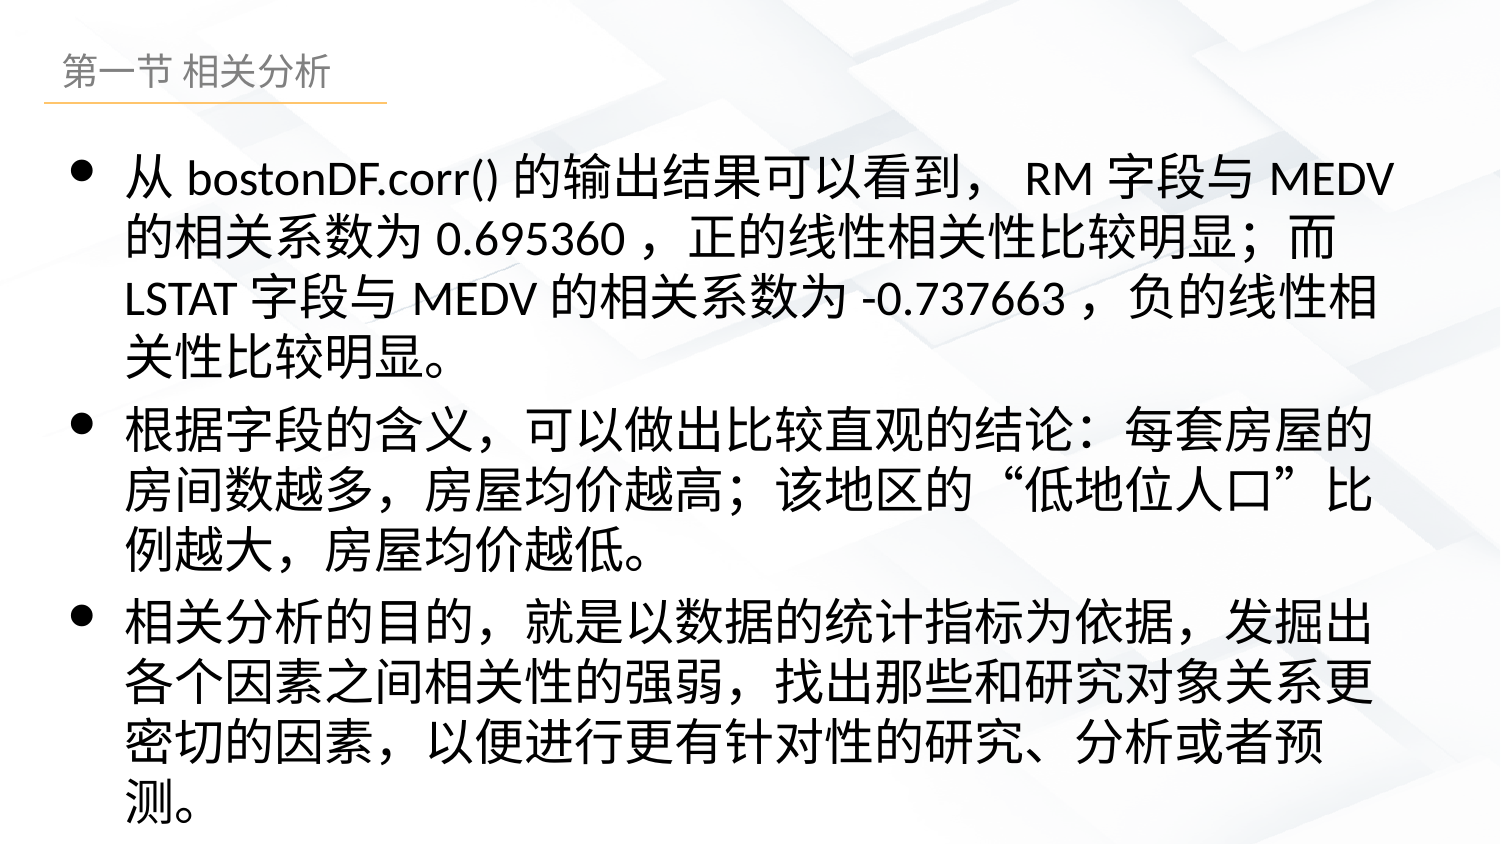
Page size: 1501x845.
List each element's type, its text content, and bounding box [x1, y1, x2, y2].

text_box 从bostonDF.corr()的输出结果可以看到，RM字段与MEDV的相关系数为0.695360，正的线性相关性比较明显；而LSTAT字段与MEDV的相关系数为-0.737663，负的线性相关性比较明显。 根据字段的含义，可以做出比较直观的结论：每套房屋的房间数越多，房屋均价越高；该地区的“低地位人口”比例越大，房屋均价越低。 相关分析的目的，就是以数据的统计指标为依据，发掘出各个因素之间相关性的强弱，找出那些和研究对象关系更密切的因素，以便进行更有针对性的研究、分析或者预测。 [53, 138, 1424, 839]
